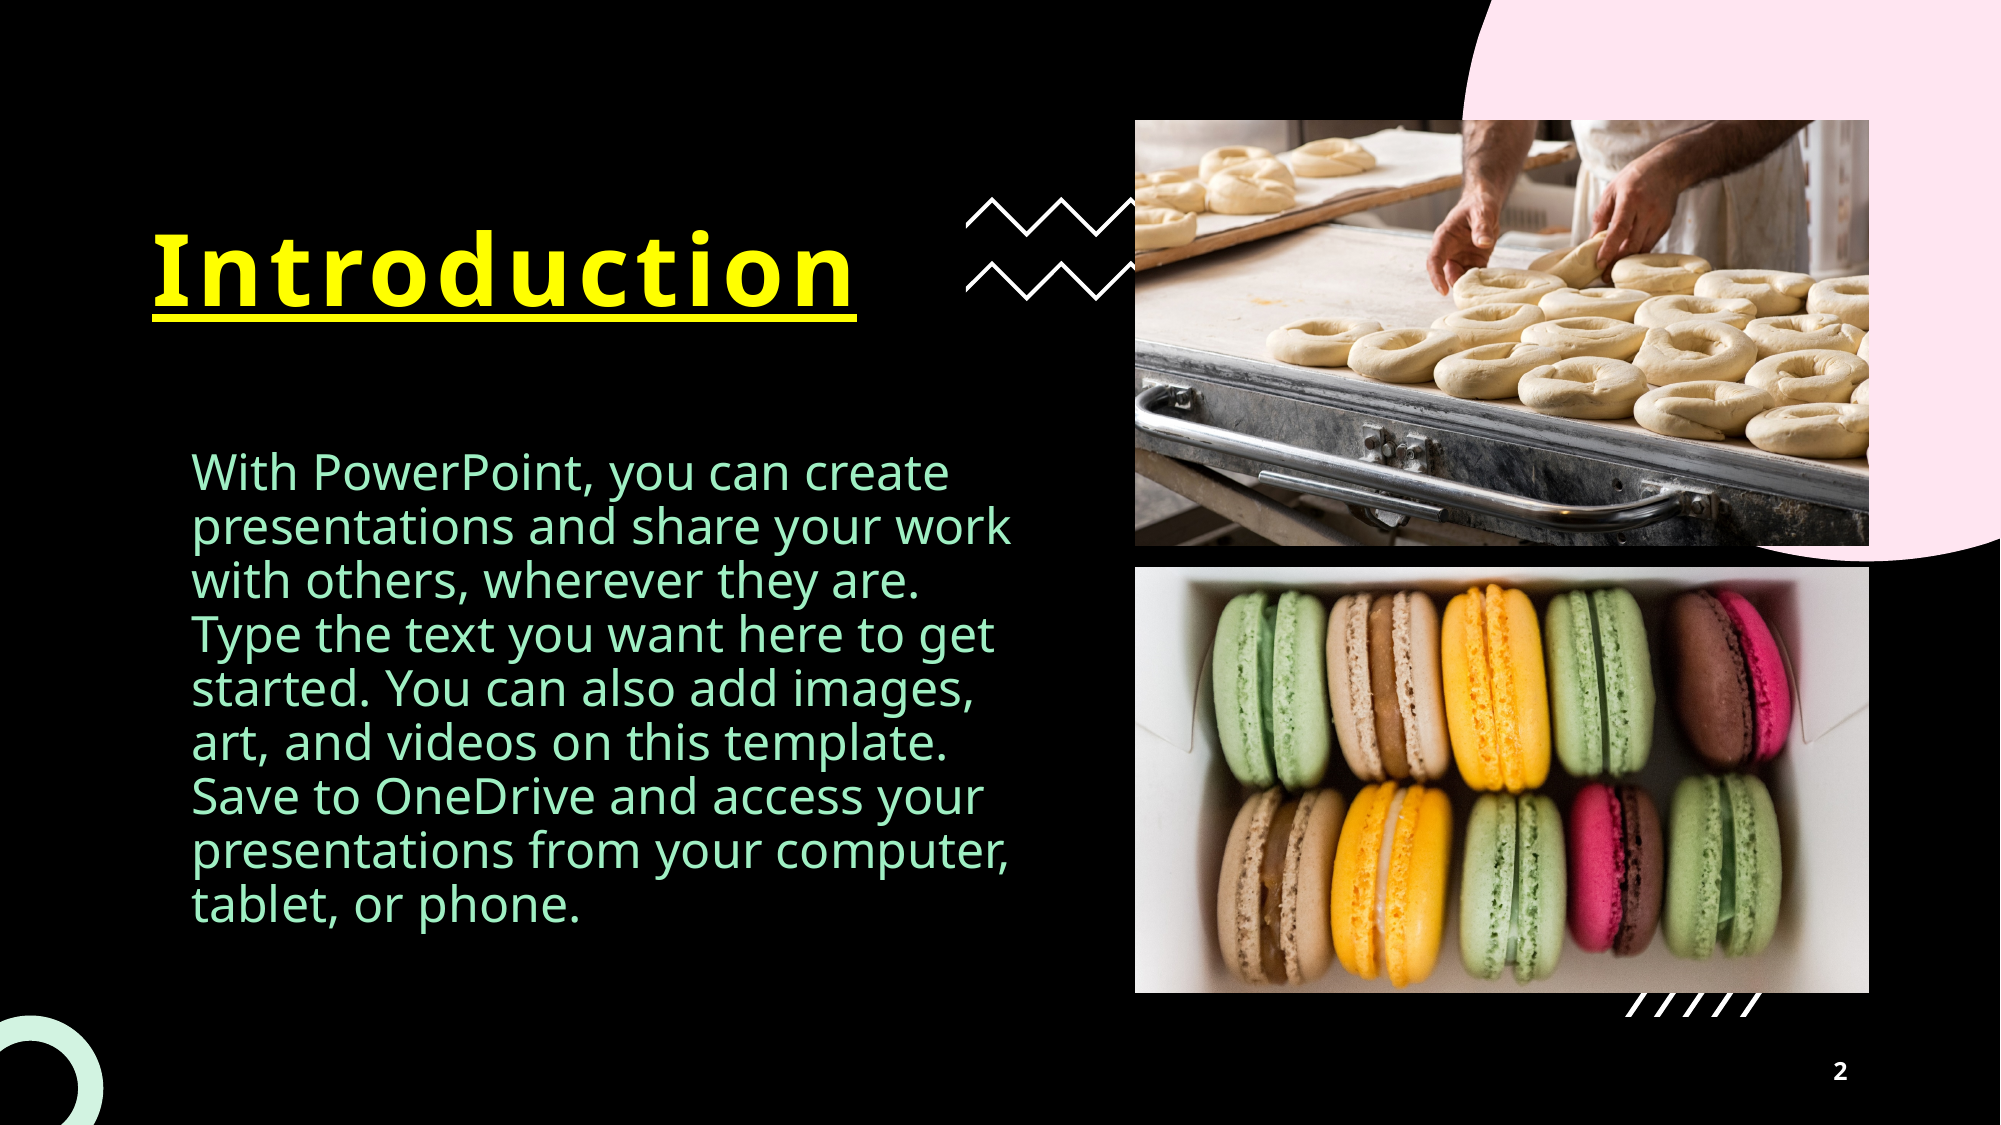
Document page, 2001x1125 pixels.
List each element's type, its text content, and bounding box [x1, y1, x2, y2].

list With PowerPoint, you can create presentations and share your work with others, wherever they are. Type the text you want here to get started. You can also add images, art, and videos on this template. Save to OneDrive and access your presentations from your computer, tablet, or phone. [176, 439, 1039, 769]
title Introduction [137, 120, 1000, 336]
slide_number 2 [1412, 1042, 1863, 1103]
picture [1135, 567, 1869, 993]
picture [1135, 120, 1869, 546]
